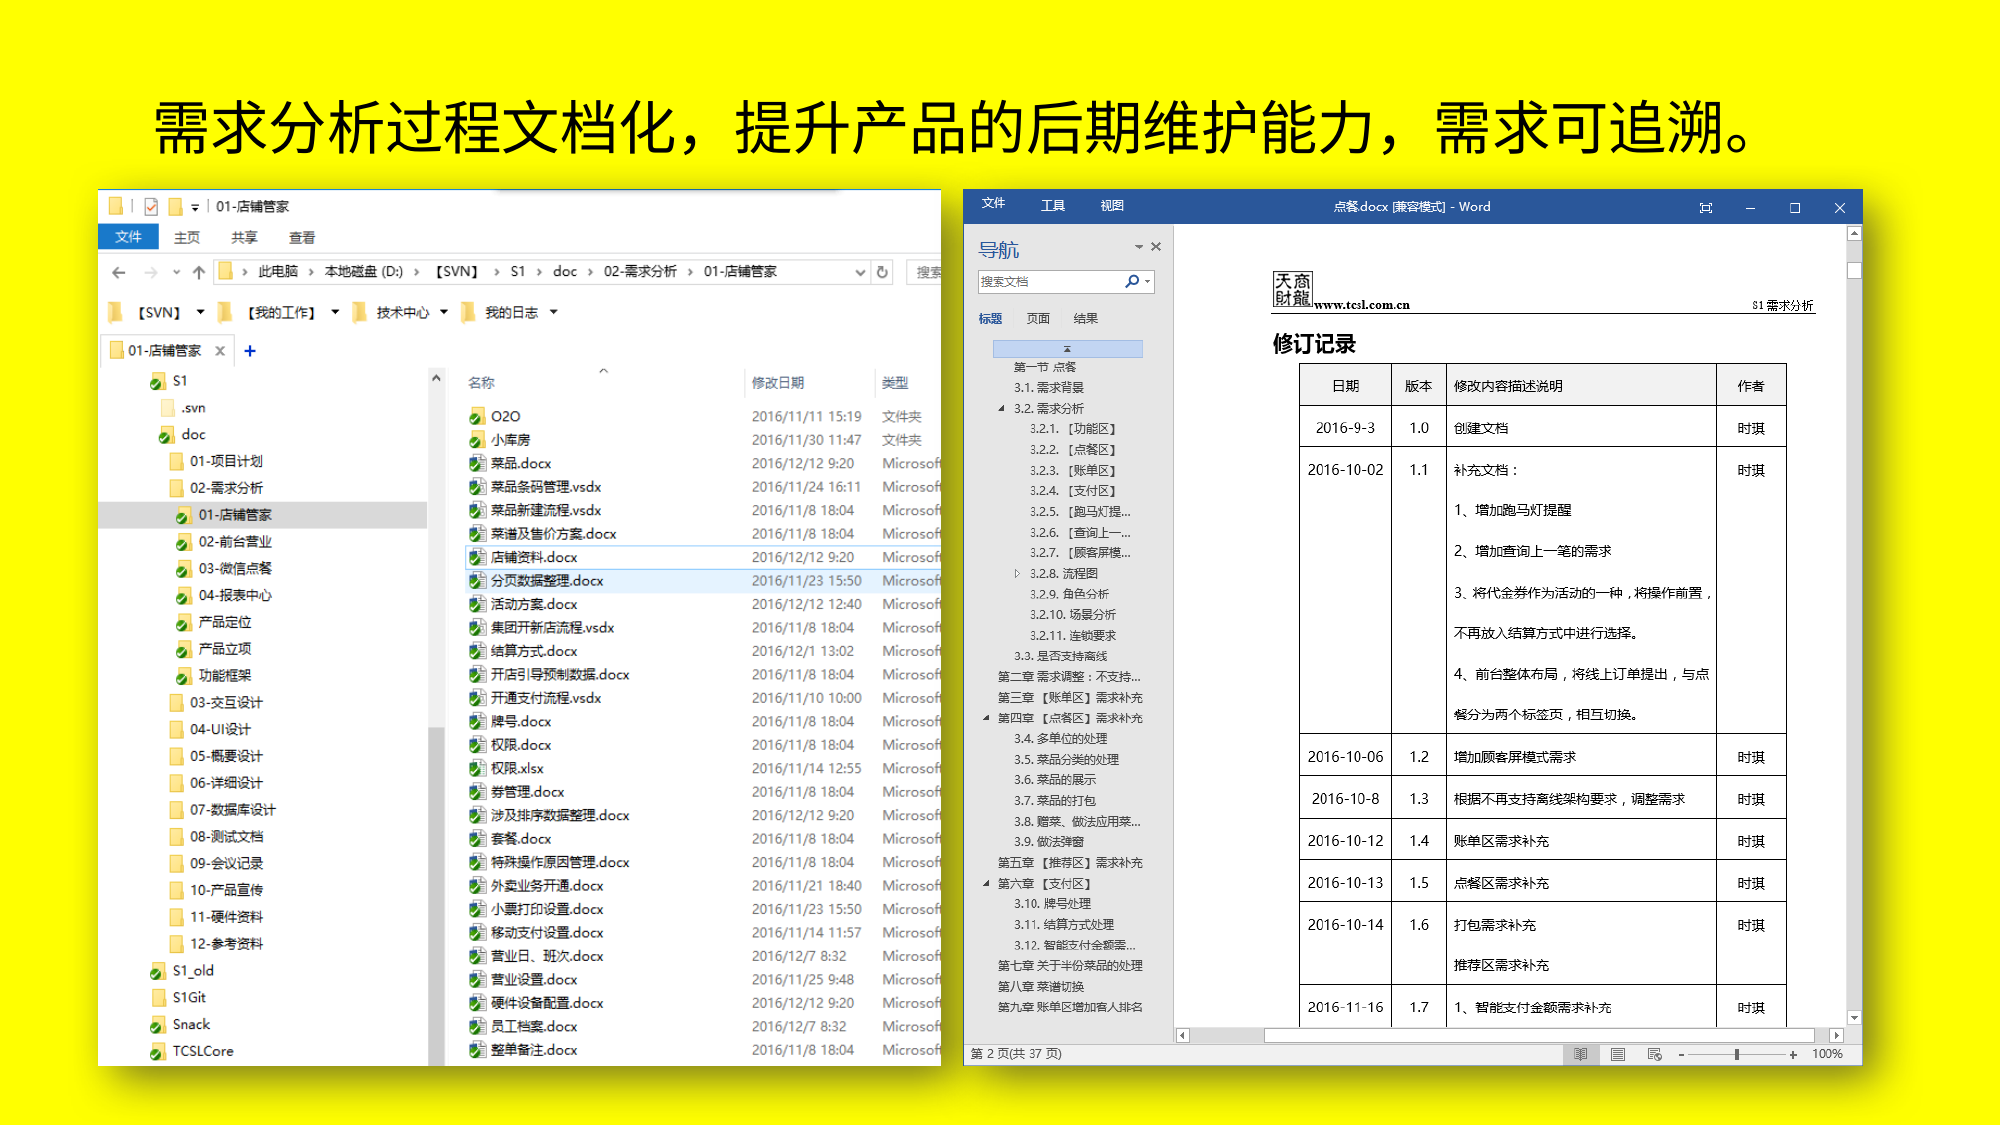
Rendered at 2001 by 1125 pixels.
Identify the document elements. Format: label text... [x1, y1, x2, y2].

picture [963, 189, 1863, 1066]
list 需求分析过程文档化，提升产品的后期维护能力，需求可追溯。 [137, 91, 1863, 176]
picture [98, 189, 941, 1066]
